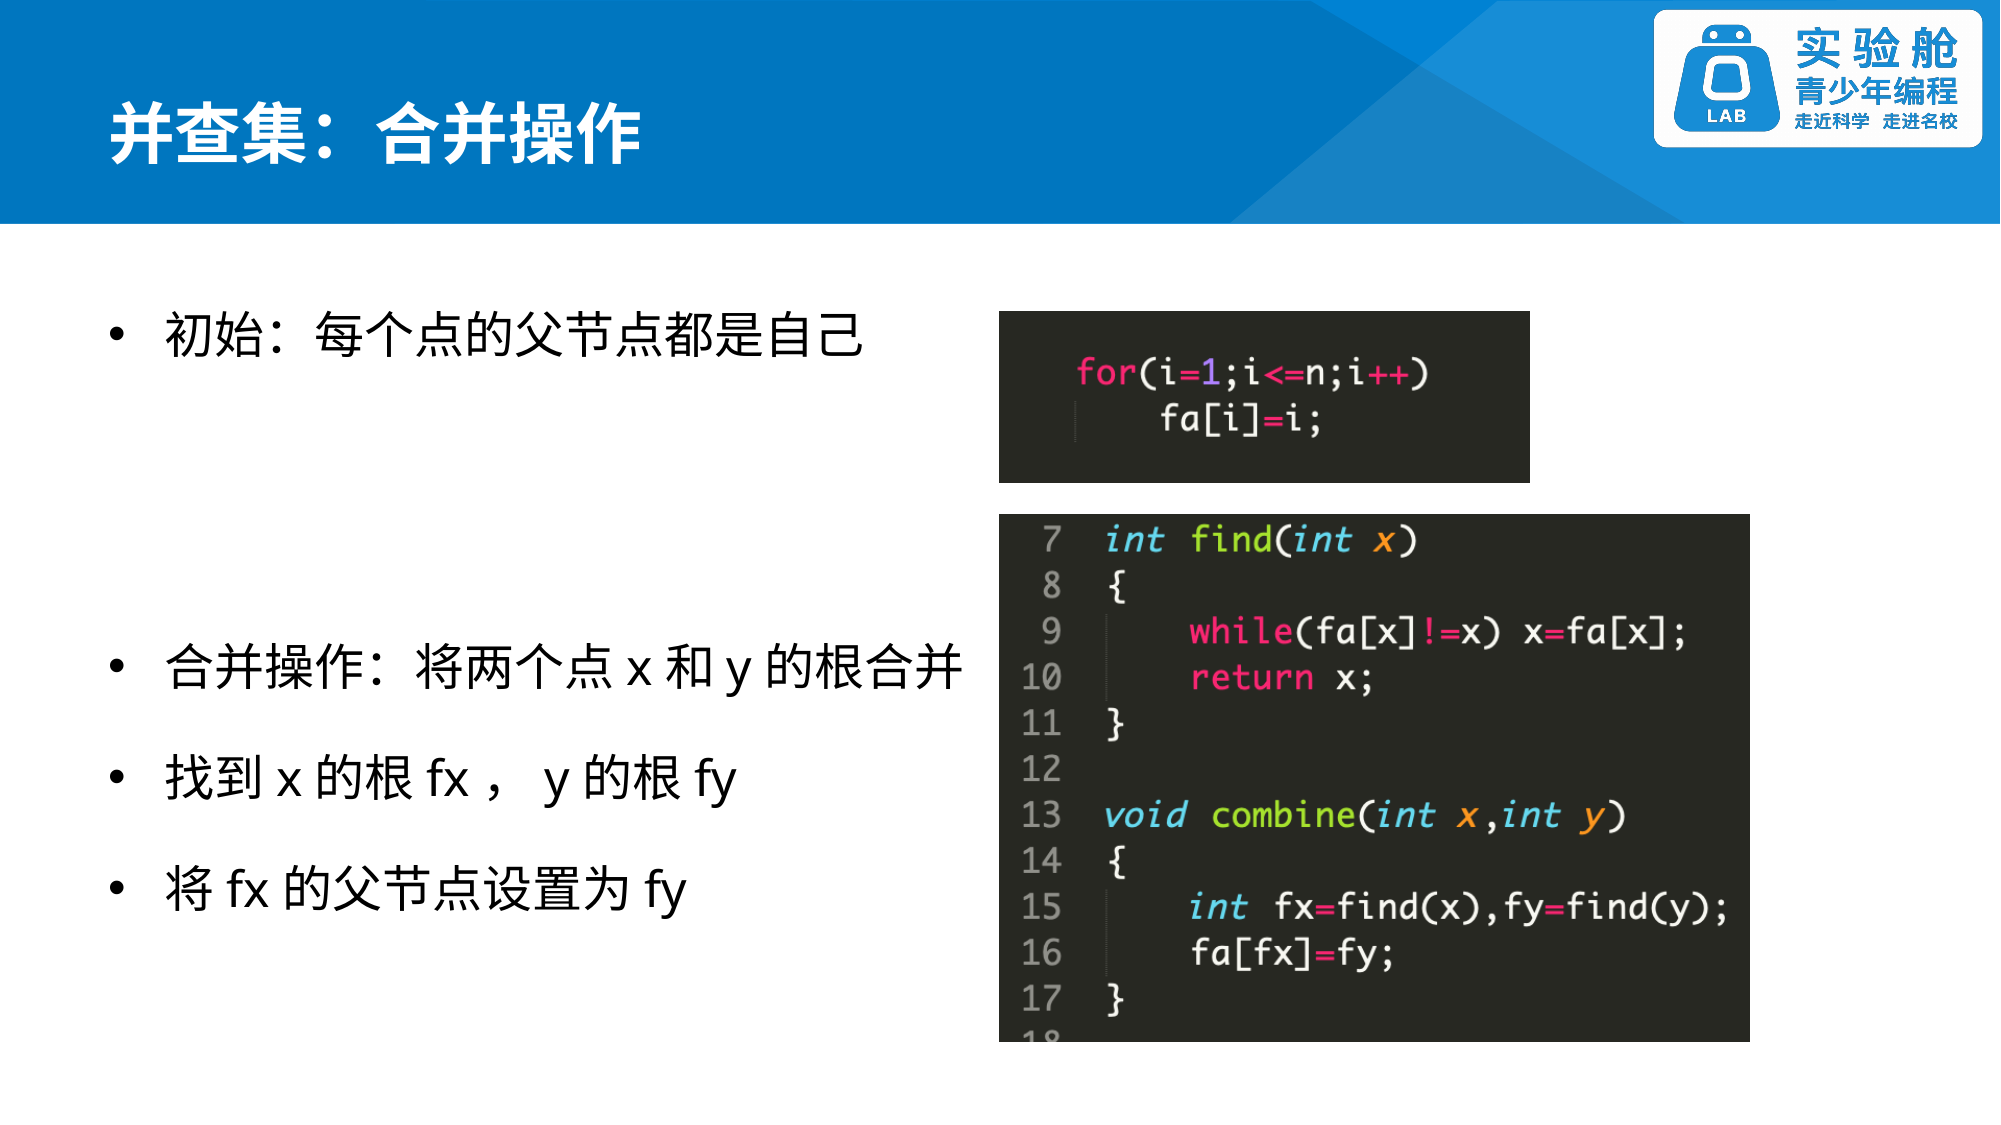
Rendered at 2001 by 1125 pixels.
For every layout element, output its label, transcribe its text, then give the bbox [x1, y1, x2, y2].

list 初始：每个点的父节点都是自己 合并操作：将两个点x和y的根合并 找到x的根fx，y的根fy 将fx的父节点设置为fy [93, 265, 1907, 1031]
list 并查集：合并操作 [93, 93, 1907, 186]
picture [999, 514, 1750, 1042]
picture [1638, 0, 2000, 160]
picture [999, 311, 1530, 483]
